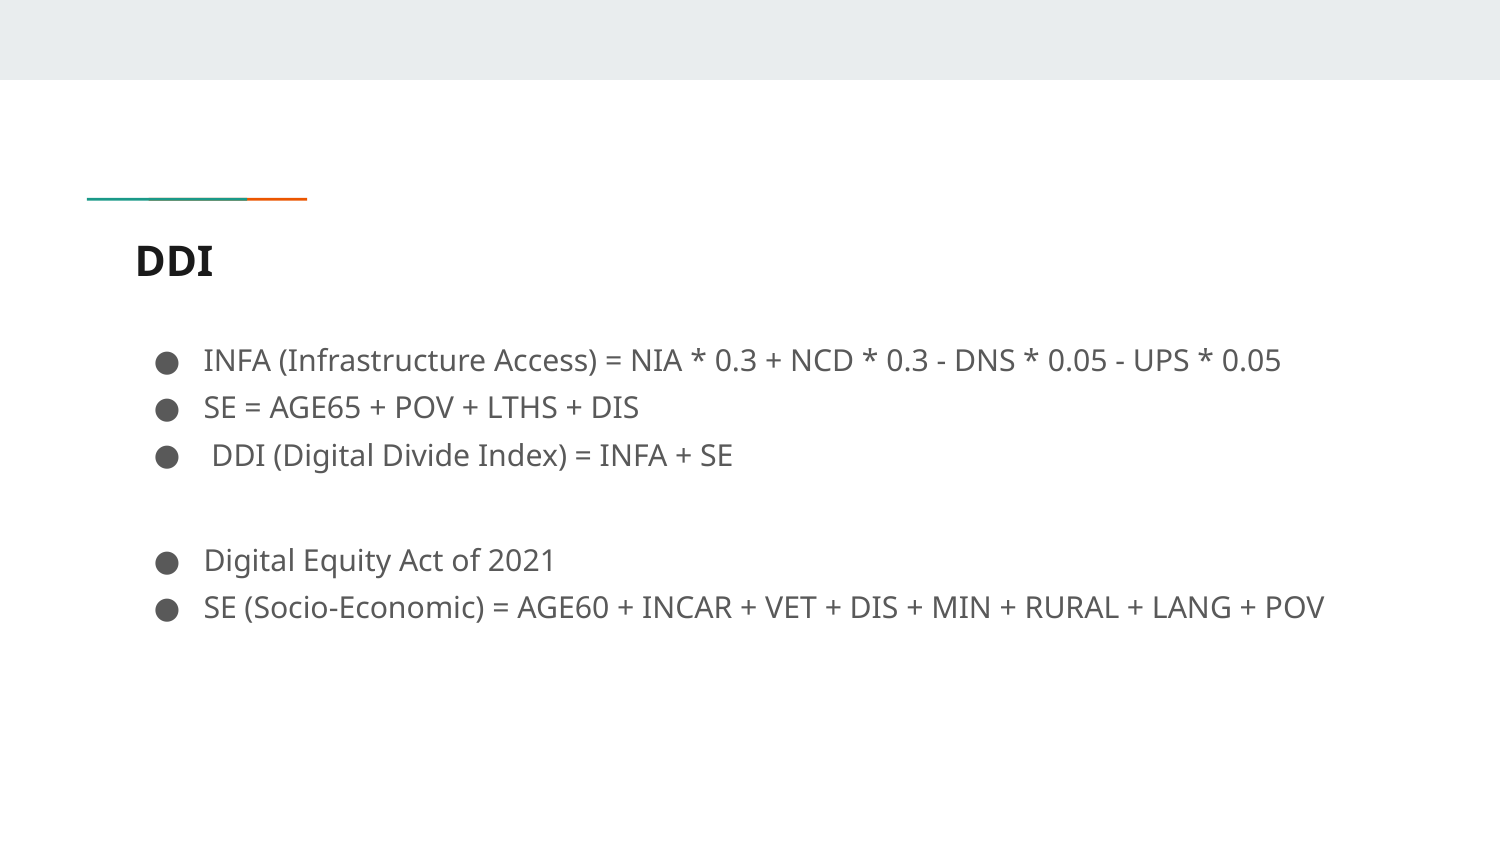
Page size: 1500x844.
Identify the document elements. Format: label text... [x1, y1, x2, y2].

title DDI [119, 216, 1381, 304]
list INFA (Infrastructure Access) = NIA * 0.3 + NCD * 0.3 - DNS * 0.05 - UPS * 0.05 SE = AGE65 + POV + LTHS + DIS DDI (Digital Divide Index) = INFA + SE Digital Equity Act of 2021 SE (Socio-Economic) = AGE60 + INCAR + VET + DIS + MIN + RURAL + LANG + POV [119, 304, 1381, 676]
